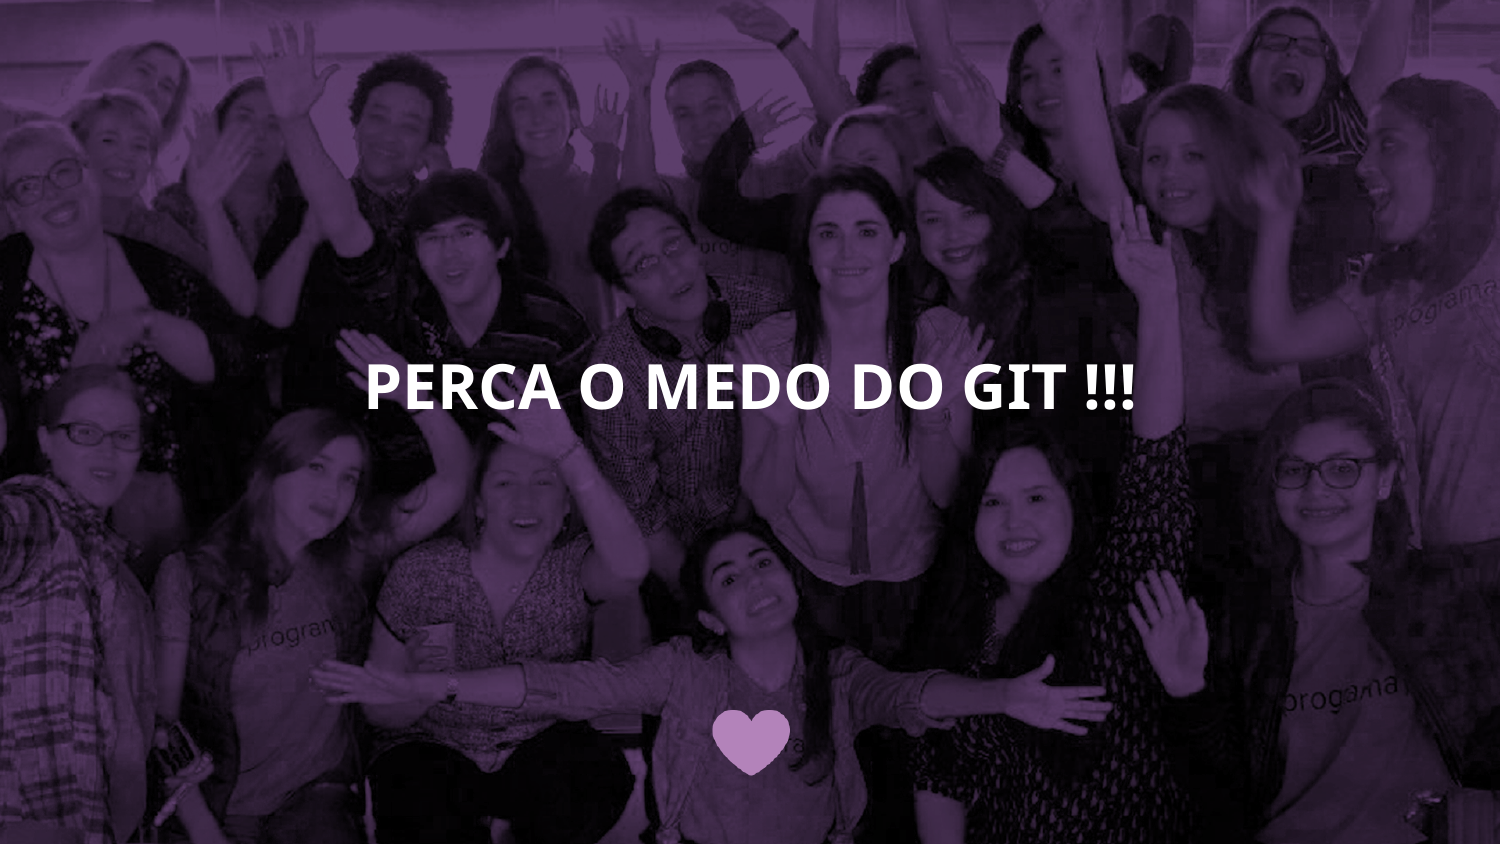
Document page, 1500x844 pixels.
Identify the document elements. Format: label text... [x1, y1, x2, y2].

picture [0, 0, 1500, 844]
text_box PERCA O MEDO DO GIT !!! [348, 339, 1176, 429]
